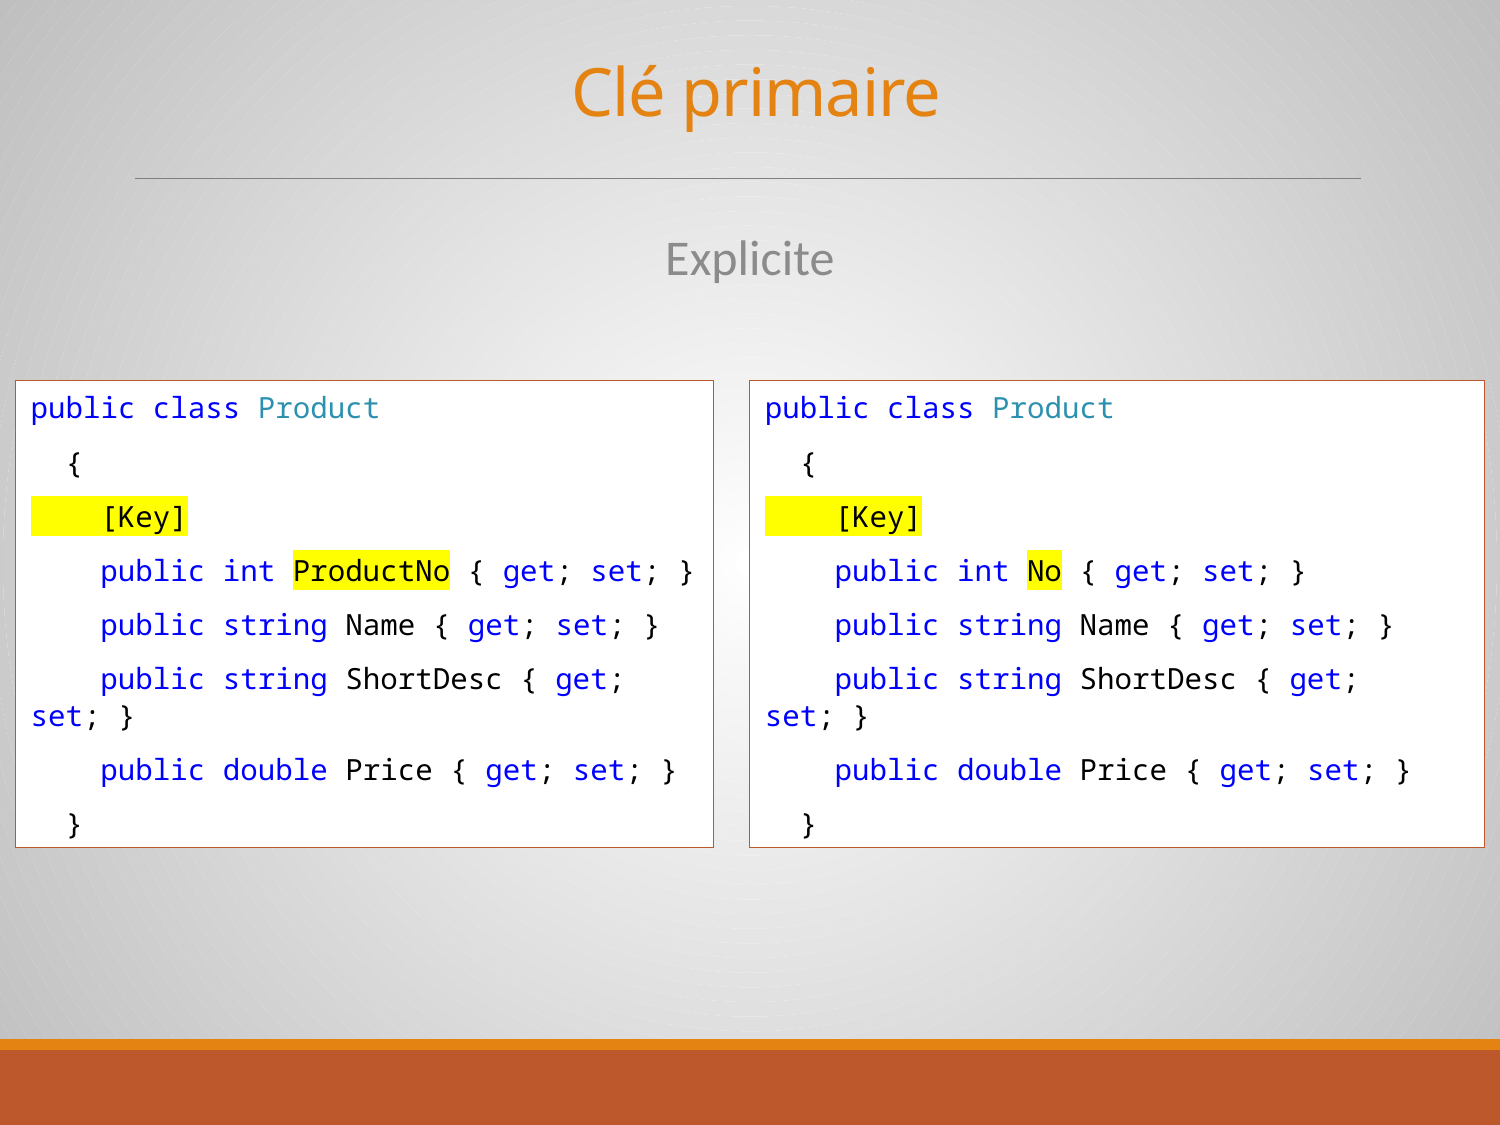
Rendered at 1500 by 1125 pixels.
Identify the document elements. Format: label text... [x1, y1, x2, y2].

subtitle Explicite [37, 224, 1463, 300]
title Clé primaire [12, 37, 1500, 138]
text_box public class Product { [Key] public int ProductNo { get; set; } public string Name { get; set; } public string ShortDesc { get; set; } public double Price { get; set; } } [15, 380, 714, 848]
text_box public class Product { [Key] public int No { get; set; } public string Name { get; set; } public string ShortDesc { get; set; } public double Price { get; set; } } [749, 380, 1485, 848]
